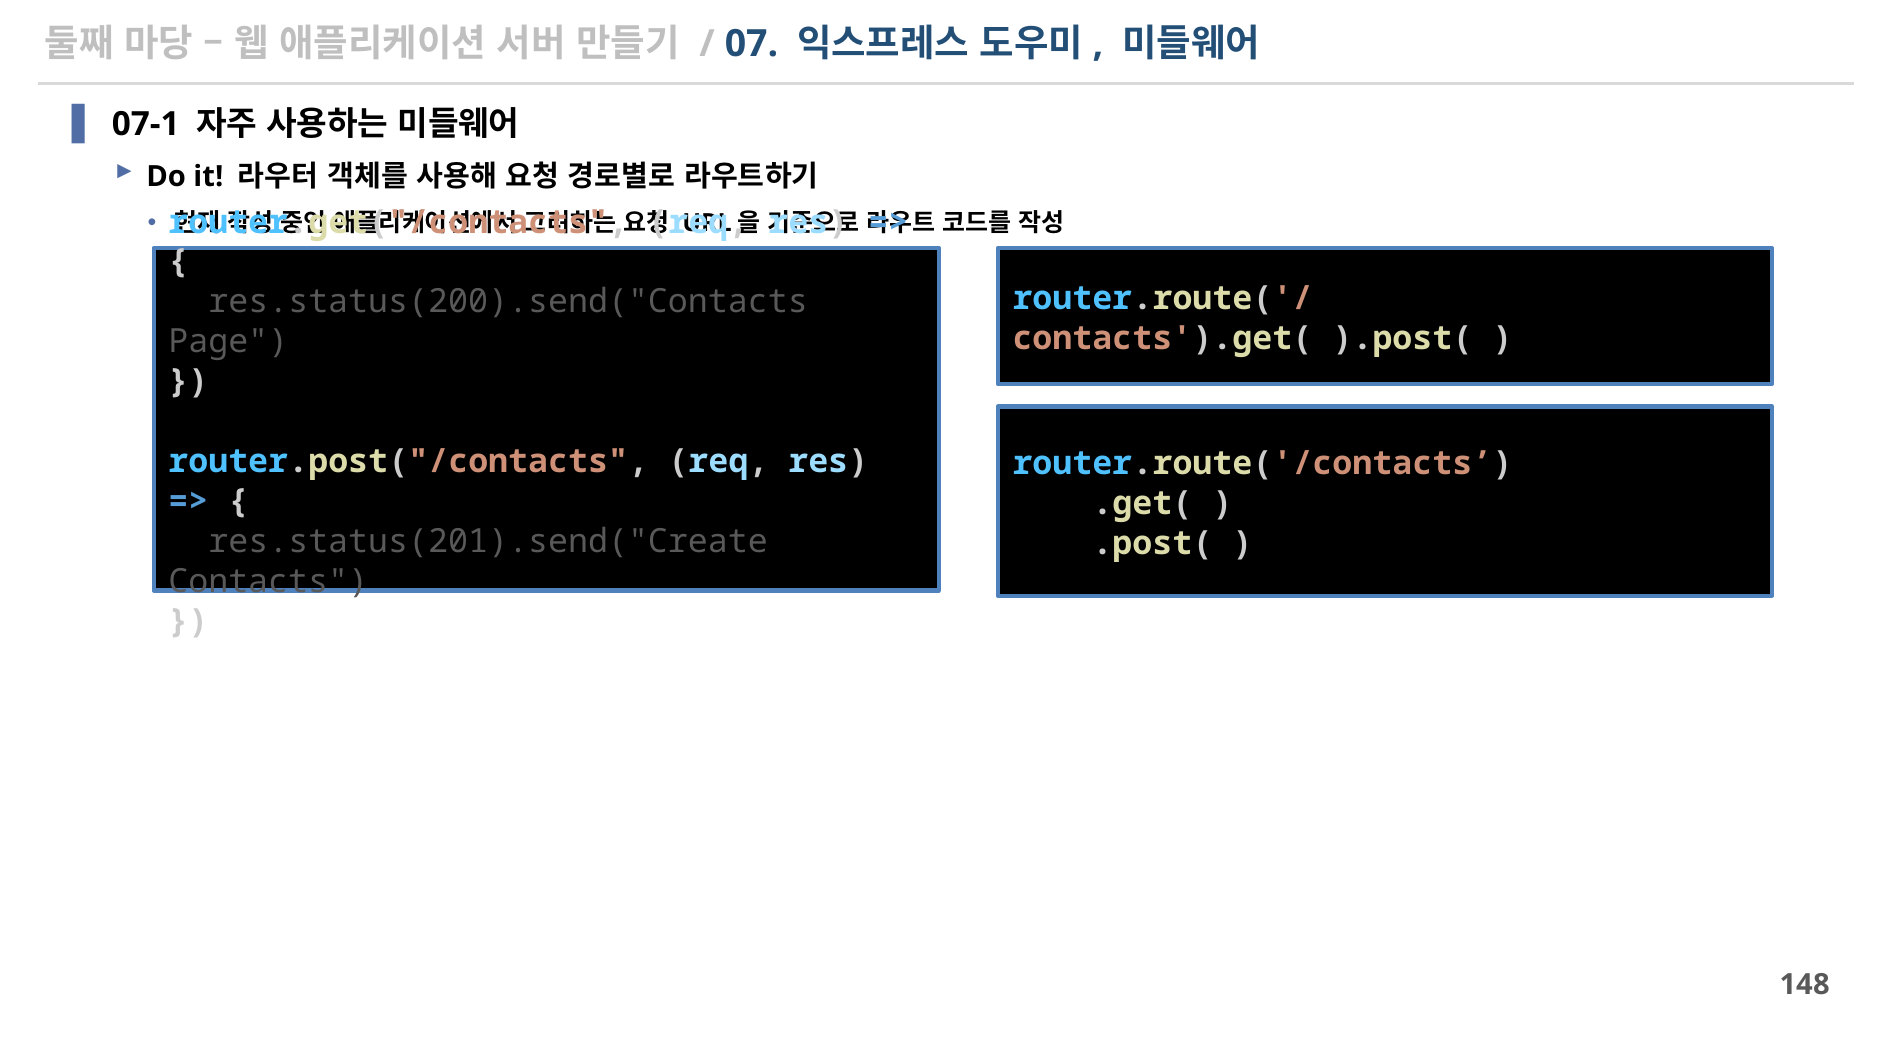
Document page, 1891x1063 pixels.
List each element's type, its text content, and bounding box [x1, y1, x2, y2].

list 07-1 자주 사용하는 미들웨어 Do it! 라우터 객체를 사용해 요청 경로별로 라우트하기 현재 작성 중인 애플리케이션에서 고려하는 요청 URL을 기준으로 라우트 코드를 작성 [43, 94, 1831, 506]
text_box router.route('/contacts').get( ).post( ) [996, 246, 1774, 386]
text_box router.get("/contacts", (req, res) => { res.status(200).send("Contacts Page") }) router.post("/contacts", (req, res) => { res.status(201).send("Create Contacts") }) [152, 246, 941, 593]
slide_number 148 [1703, 956, 1845, 1014]
title 둘째 마당 – 웹 애플리케이션 서버 만들기 / 07. 익스프레스 도우미, 미들웨어 [29, 11, 1855, 73]
text_box router.route('/contacts’) .get( ) .post( ) [996, 404, 1774, 598]
